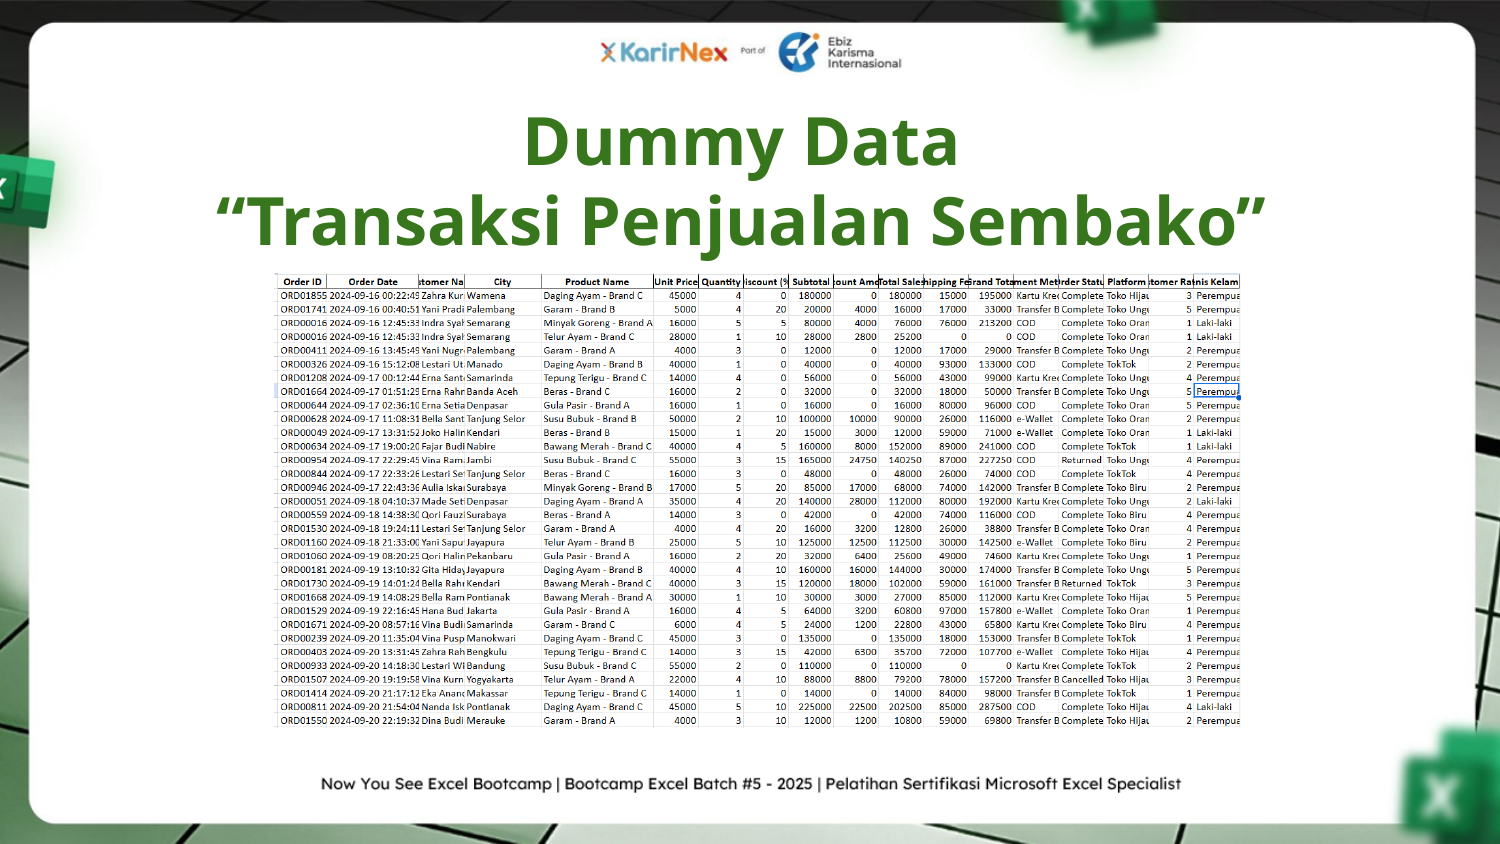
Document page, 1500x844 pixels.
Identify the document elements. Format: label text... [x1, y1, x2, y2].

text_box Dummy Data “Transaksi Penjualan Sembako” [136, 83, 1348, 274]
picture [0, 0, 1500, 844]
